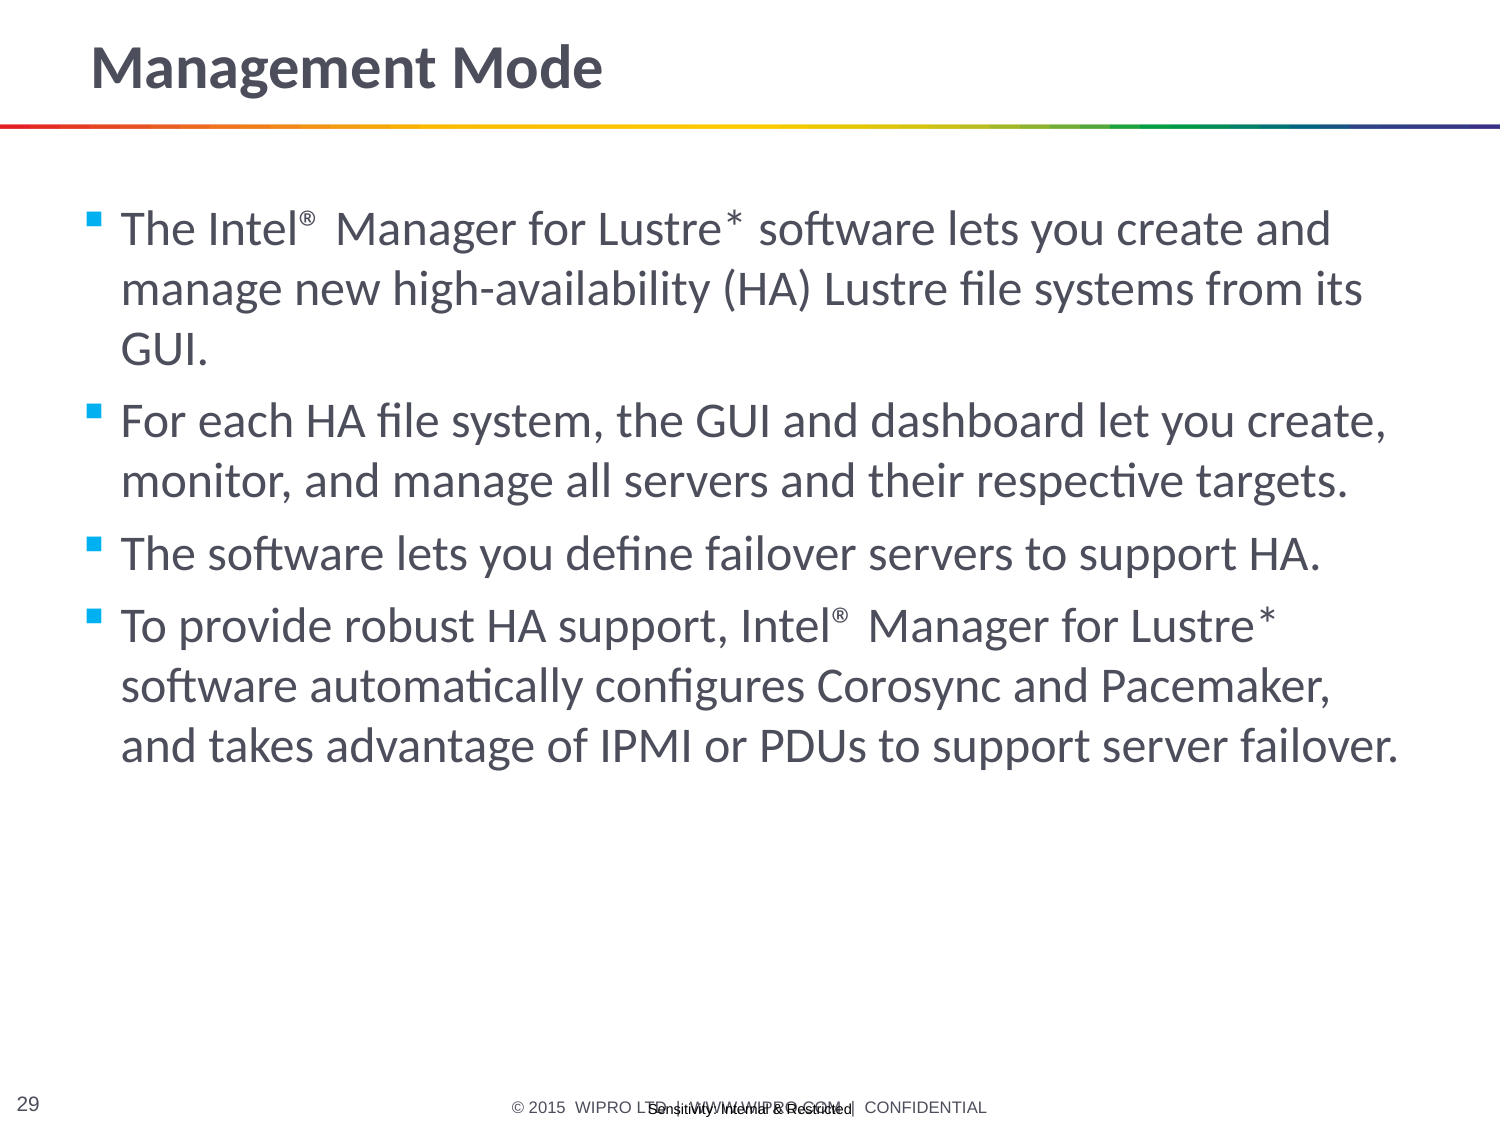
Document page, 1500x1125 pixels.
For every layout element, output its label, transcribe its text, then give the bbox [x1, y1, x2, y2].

list The Intel® Manager for Lustre* software lets you create and manage new high-availability (HA) Lustre file systems from its GUI. For each HA file system, the GUI and dashboard let you create, monitor, and manage all servers and their respective targets. The software lets you define failover servers to support HA. To provide robust HA support, Intel® Manager for Lustre* software automatically configures Corosync and Pacemaker, and takes advantage of IPMI or PDUs to support server failover. [75, 187, 1425, 1033]
title Management Mode [74, 17, 1426, 109]
